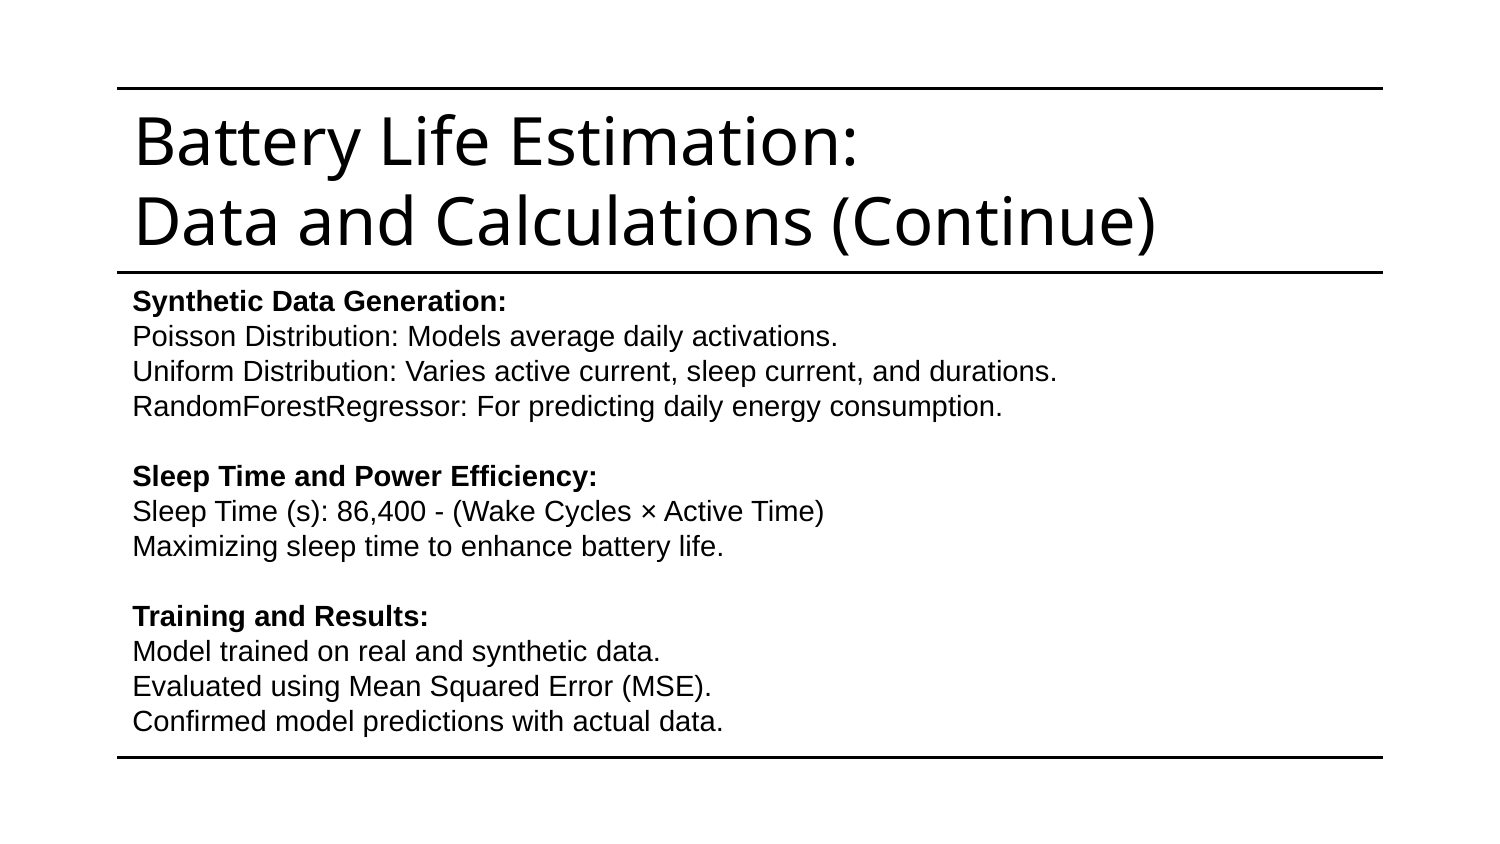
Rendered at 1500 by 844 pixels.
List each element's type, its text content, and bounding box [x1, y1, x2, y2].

text_box Synthetic Data Generation: Poisson Distribution: Models average daily activations. Uniform Distribution: Varies active current, sleep current, and durations. RandomForestRegressor: For predicting daily energy consumption. Sleep Time and Power Efficiency: Sleep Time (s): 86,400 - (Wake Cycles × Active Time) Maximizing sleep time to enhance battery life. Training and Results: Model trained on real and synthetic data. Evaluated using Mean Squared Error (MSE). Confirmed model predictions with actual data. [117, 267, 1431, 753]
title Battery Life Estimation: Data and Calculations (Continue) [118, 99, 1378, 267]
